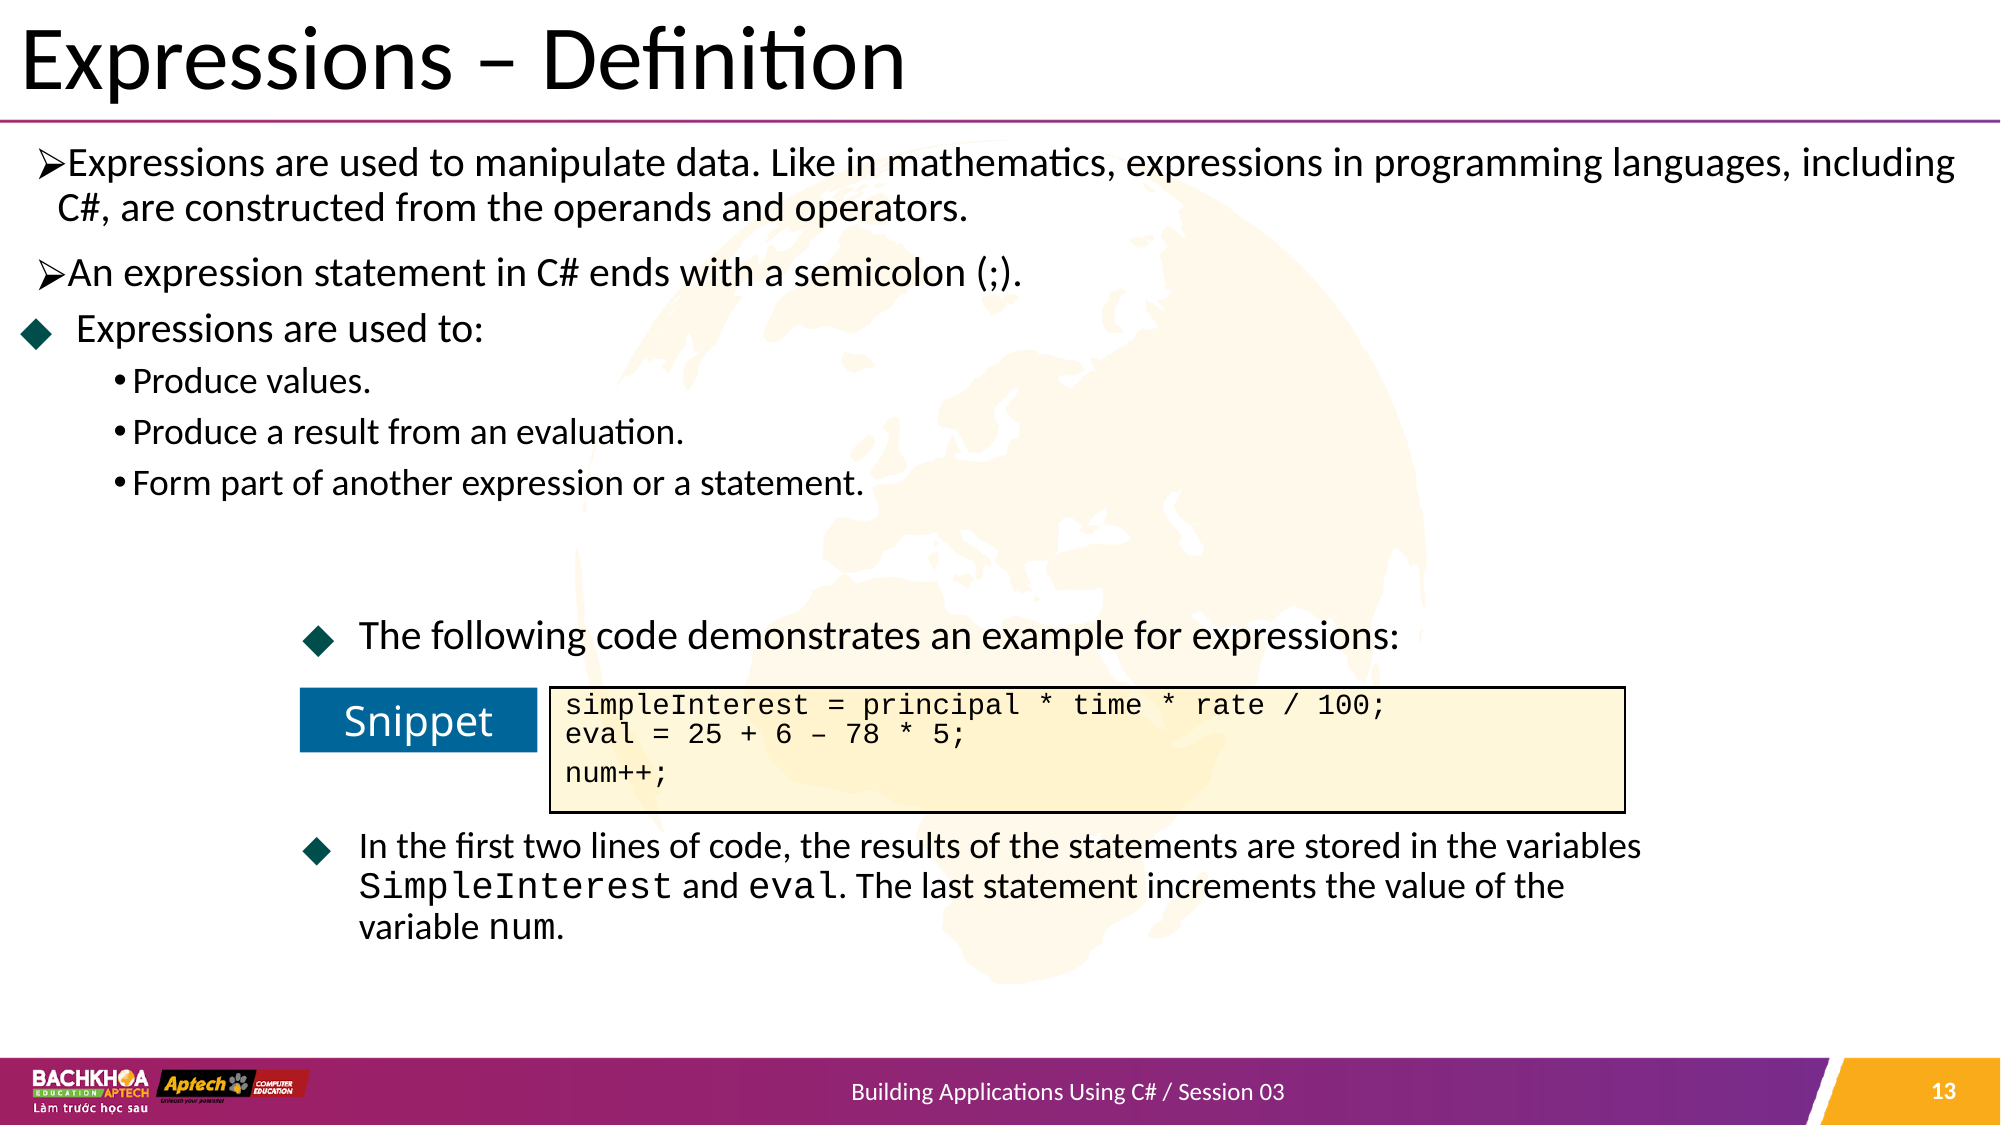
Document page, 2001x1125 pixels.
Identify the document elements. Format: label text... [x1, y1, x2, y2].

text_box The following code demonstrates an example for expressions: In the first two lines of code, the results of the statements are stored in the variables SimpleInterest and eval. The last statement increments the value of the variable num. [287, 606, 1707, 1075]
picture [0, 0, 2001, 1125]
footer Building Applications Using C# / Session 03 [324, 1060, 1813, 1120]
slide_number ‹#› [1899, 1059, 1988, 1120]
list Expressions are used to manipulate data. Like in mathematics, expressions in programming languages, including C#, are constructed from the operands and operators. An expression statement in C# ends with a semicolon (;). Expressions are used to: Produce values. Produce a result from an evaluation. Form part of another expression or a statement. [5, 125, 1993, 1014]
title Expressions – Definition [5, 3, 1993, 116]
